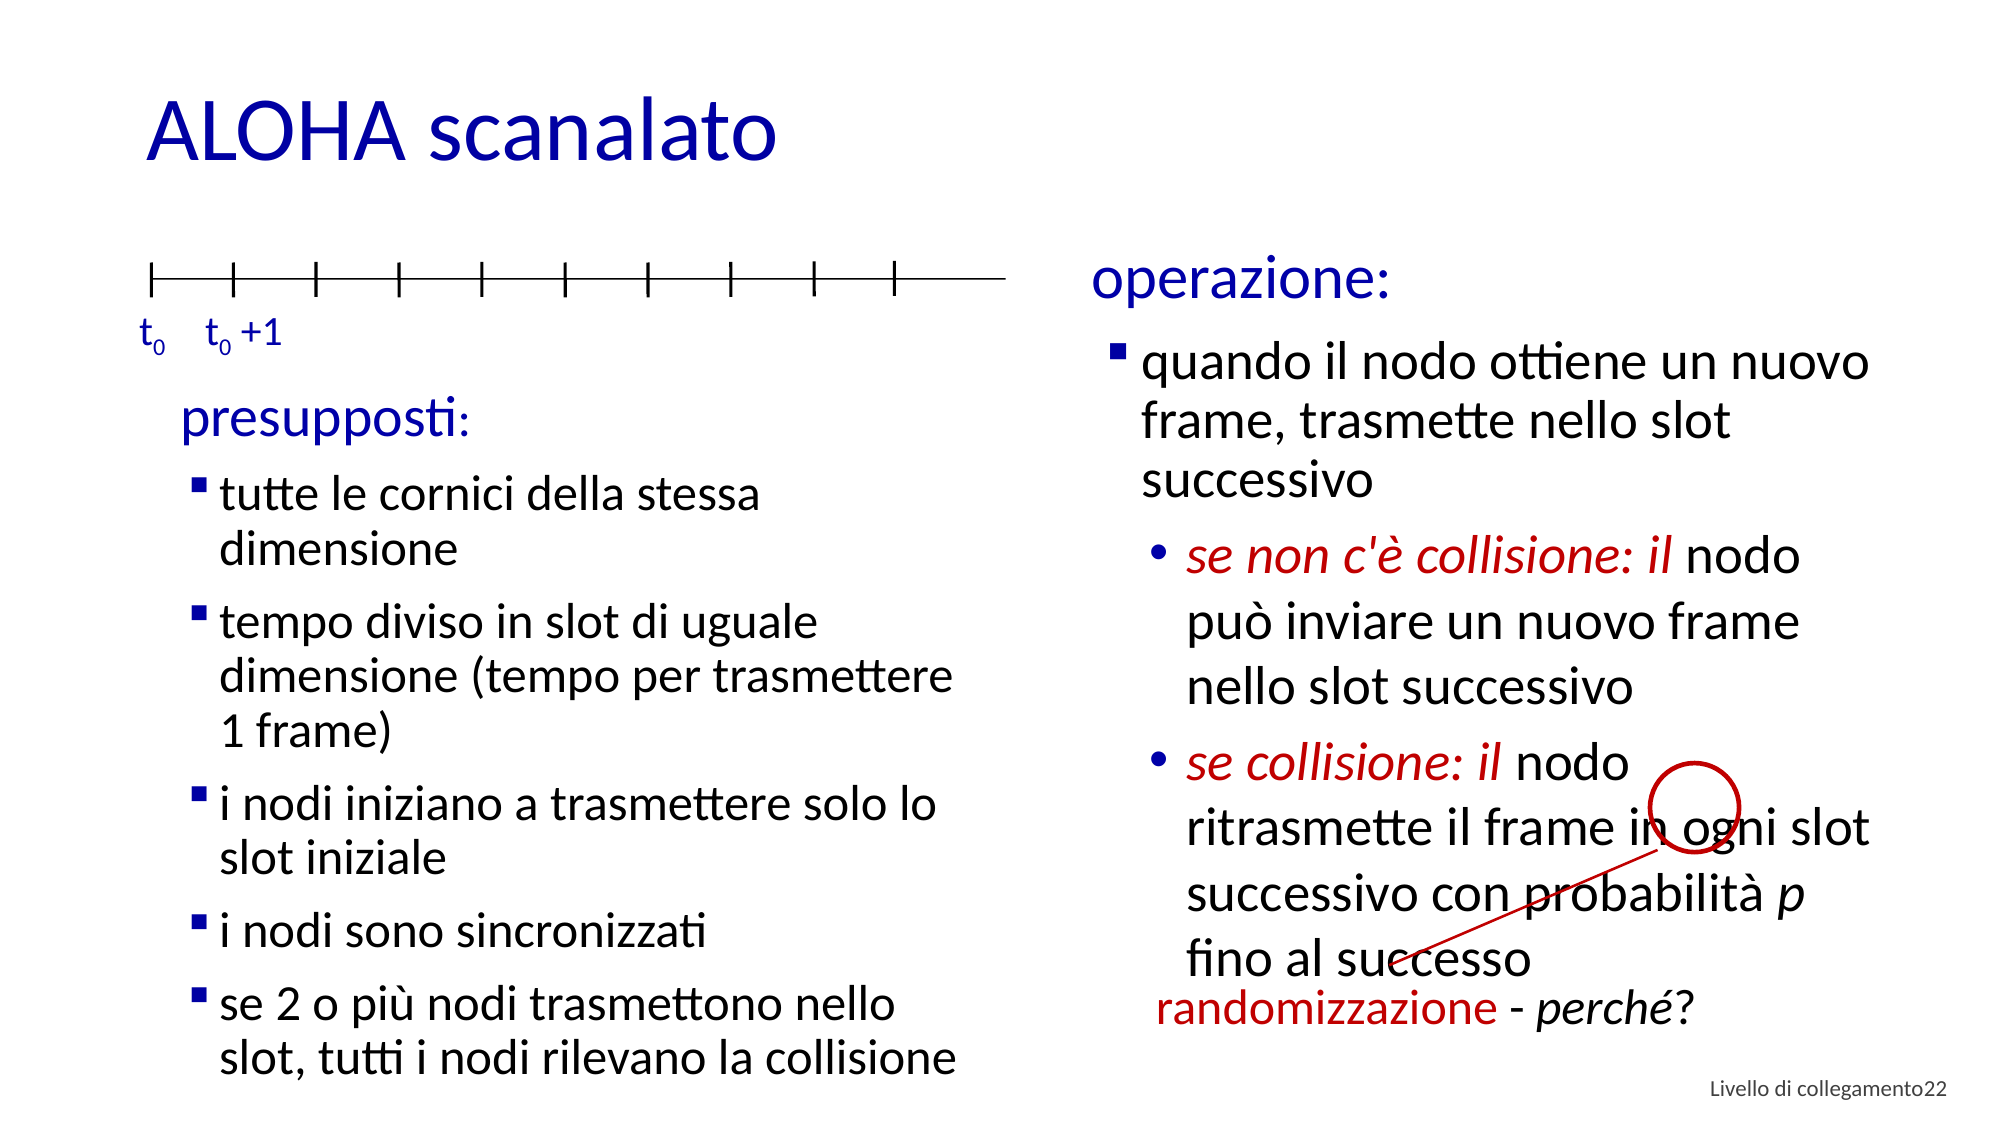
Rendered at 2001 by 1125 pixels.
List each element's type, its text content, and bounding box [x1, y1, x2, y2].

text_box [1184, 763, 1740, 1044]
title ALOHA scanalato [131, 57, 1857, 205]
text_box operazione: quando il nodo ottiene un nuovo frame, trasmette nello slot successivo se non c'è collisione: il nodo può inviare un nuovo frame nello slot successivo se collisione: il nodo ritrasmette il frame in ogni slot successivo con probabilità p fino al successo [1056, 237, 1905, 1000]
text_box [122, 260, 1006, 362]
slide_number Livello di collegamento 21 [1512, 1056, 1963, 1117]
text_box presupposti: tutte le cornici della stessa dimensione tempo diviso in slot di uguale dimensione (tempo per trasmettere 1 frame) i nodi iniziano a trasmettere solo lo slot iniziale i nodi sono sincronizzati se 2 o più nodi trasmettono nello slot, tutti i nodi rilevano la collisione [146, 378, 984, 1125]
